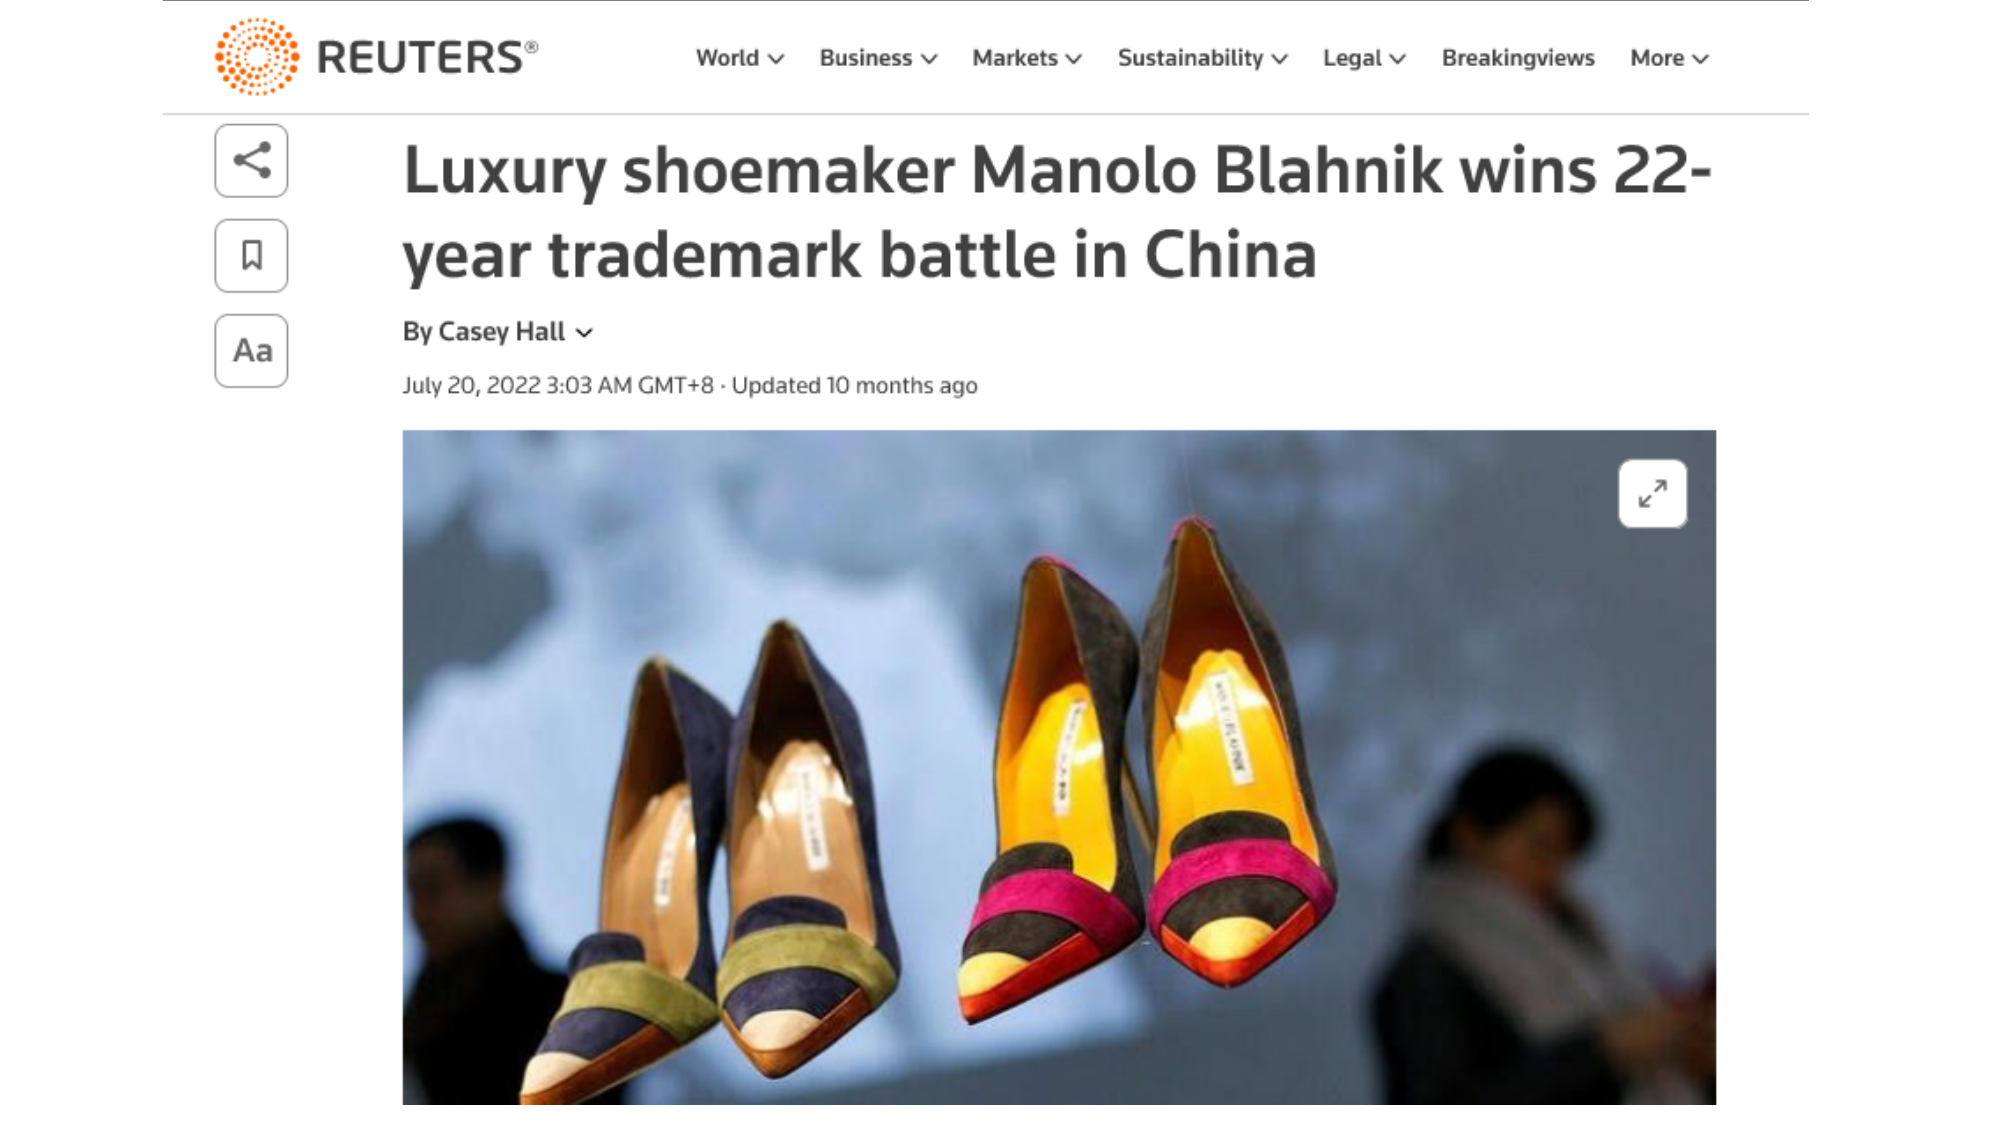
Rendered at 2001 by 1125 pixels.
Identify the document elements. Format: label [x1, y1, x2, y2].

picture [162, 0, 1810, 1105]
